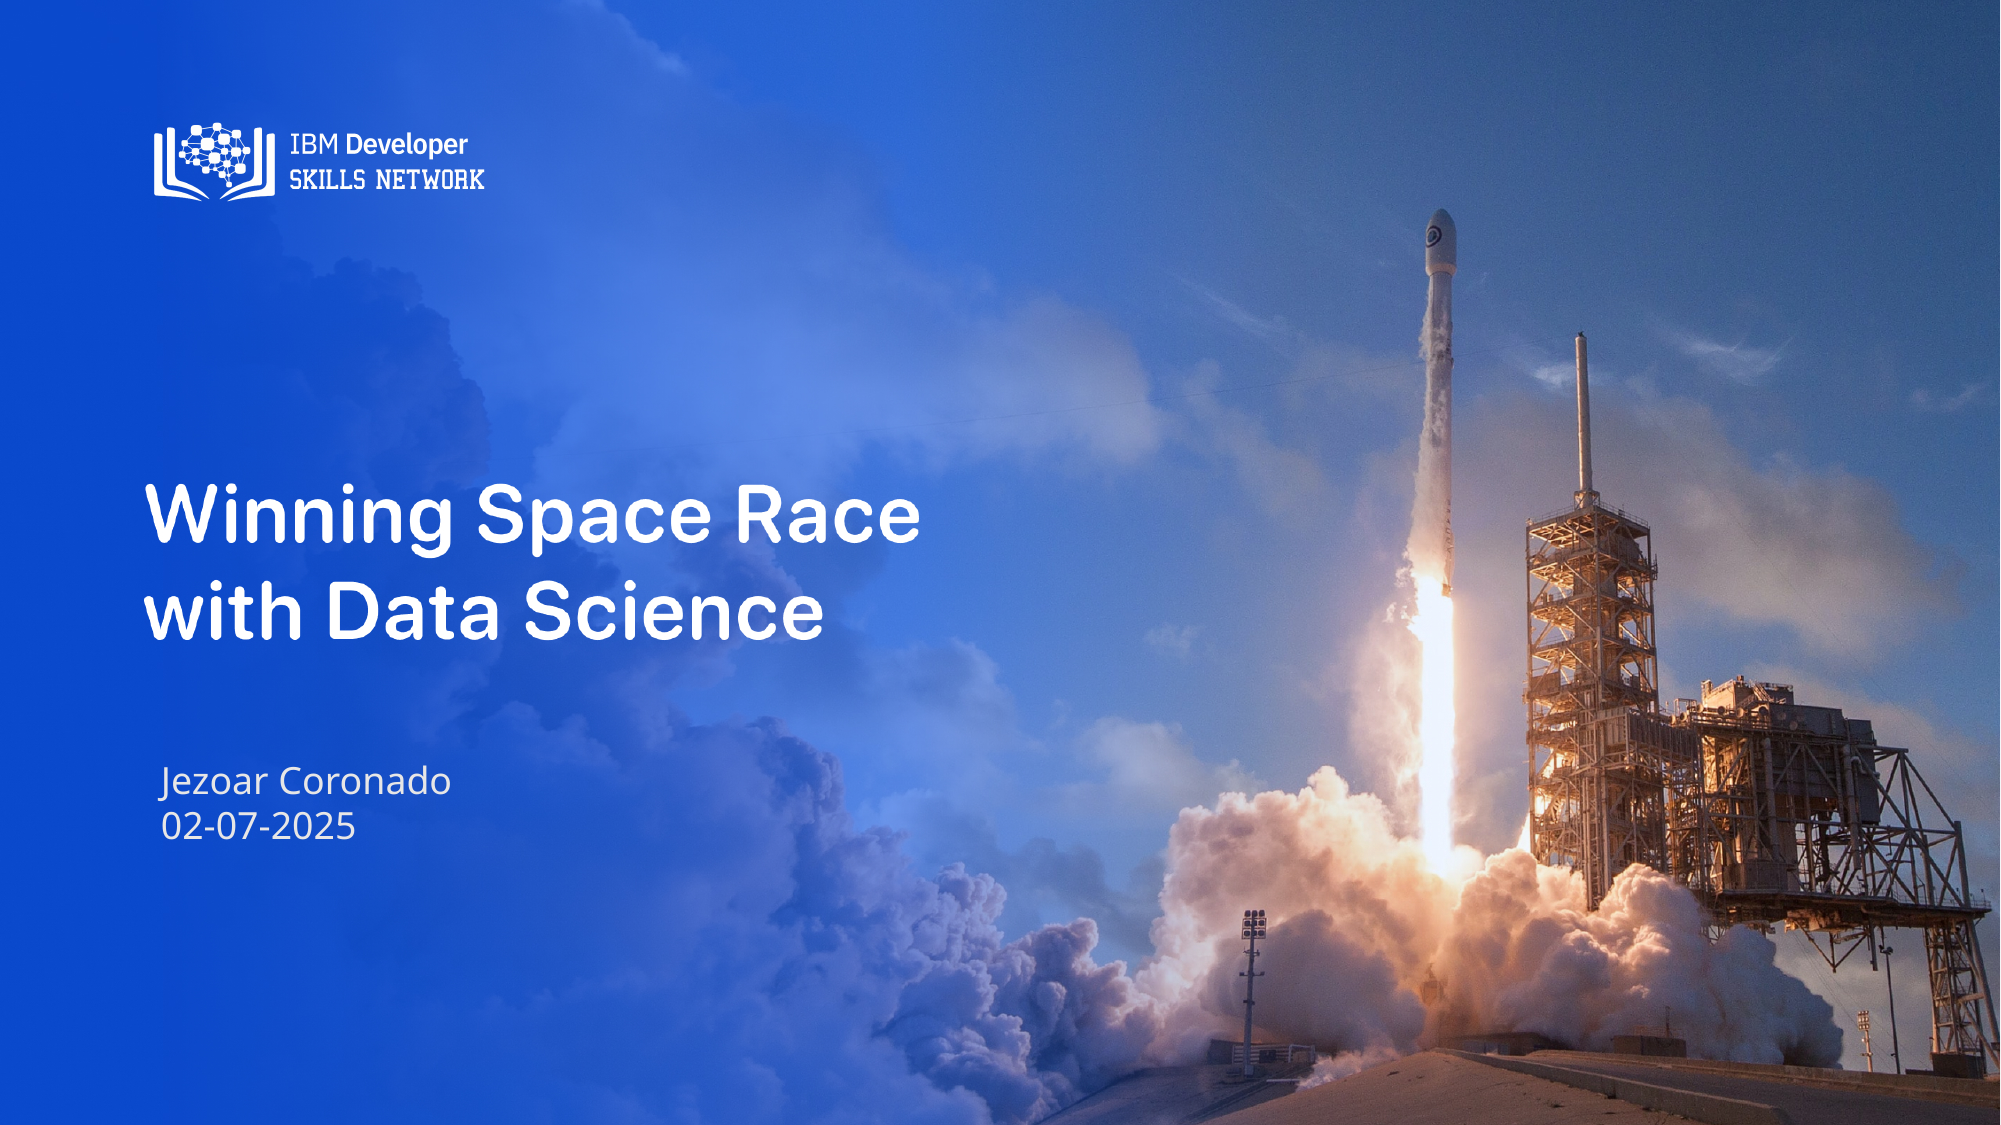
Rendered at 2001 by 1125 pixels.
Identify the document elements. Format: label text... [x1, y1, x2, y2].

text_box Jezoar Coronado 02-07-2025 [145, 749, 559, 855]
picture [0, 0, 2001, 1125]
